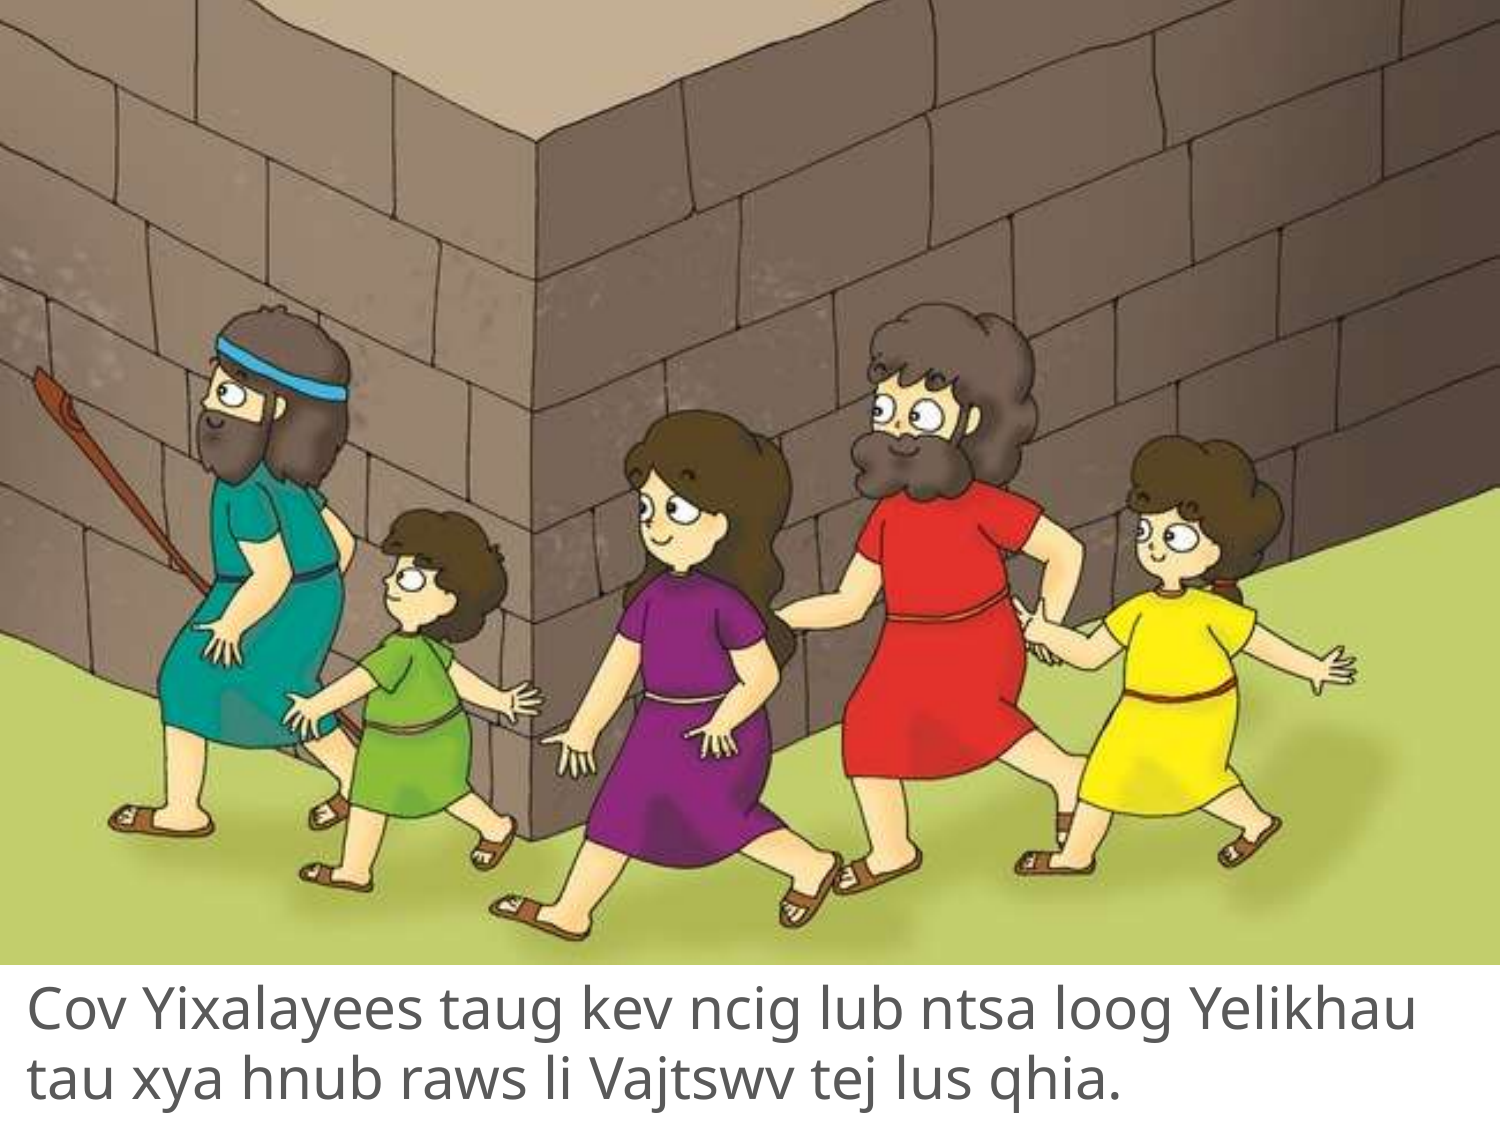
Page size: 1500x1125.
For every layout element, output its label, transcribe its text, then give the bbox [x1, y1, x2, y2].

picture [0, 0, 1500, 965]
text_box Cov Yixalayees taug kev ncig lub ntsa loog Yelikhau tau xya hnub raws li Vajtswv tej lus qhia. [11, 973, 1498, 1119]
